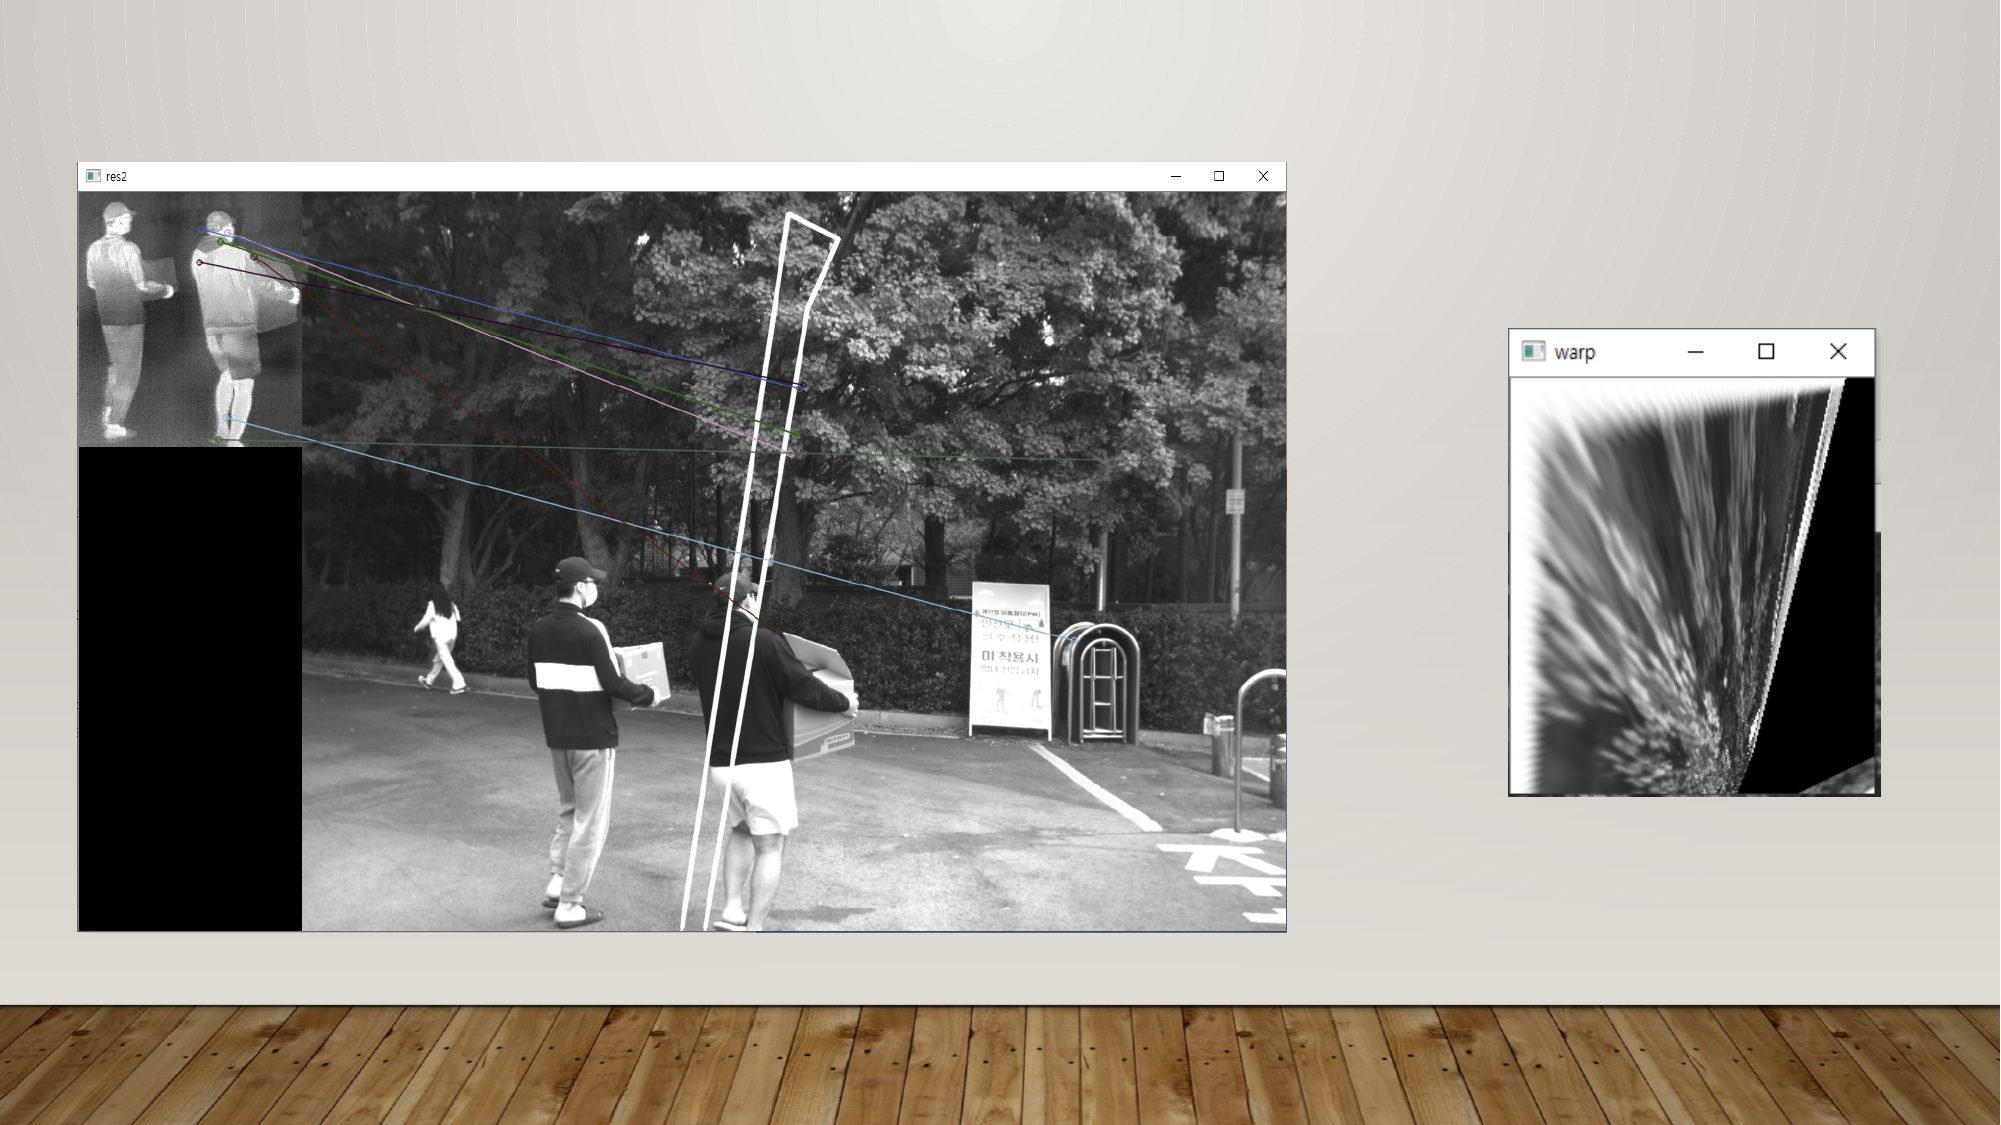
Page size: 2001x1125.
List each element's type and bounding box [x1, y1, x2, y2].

picture [1508, 328, 1881, 797]
picture [77, 162, 1287, 933]
picture [0, 1005, 2000, 1125]
